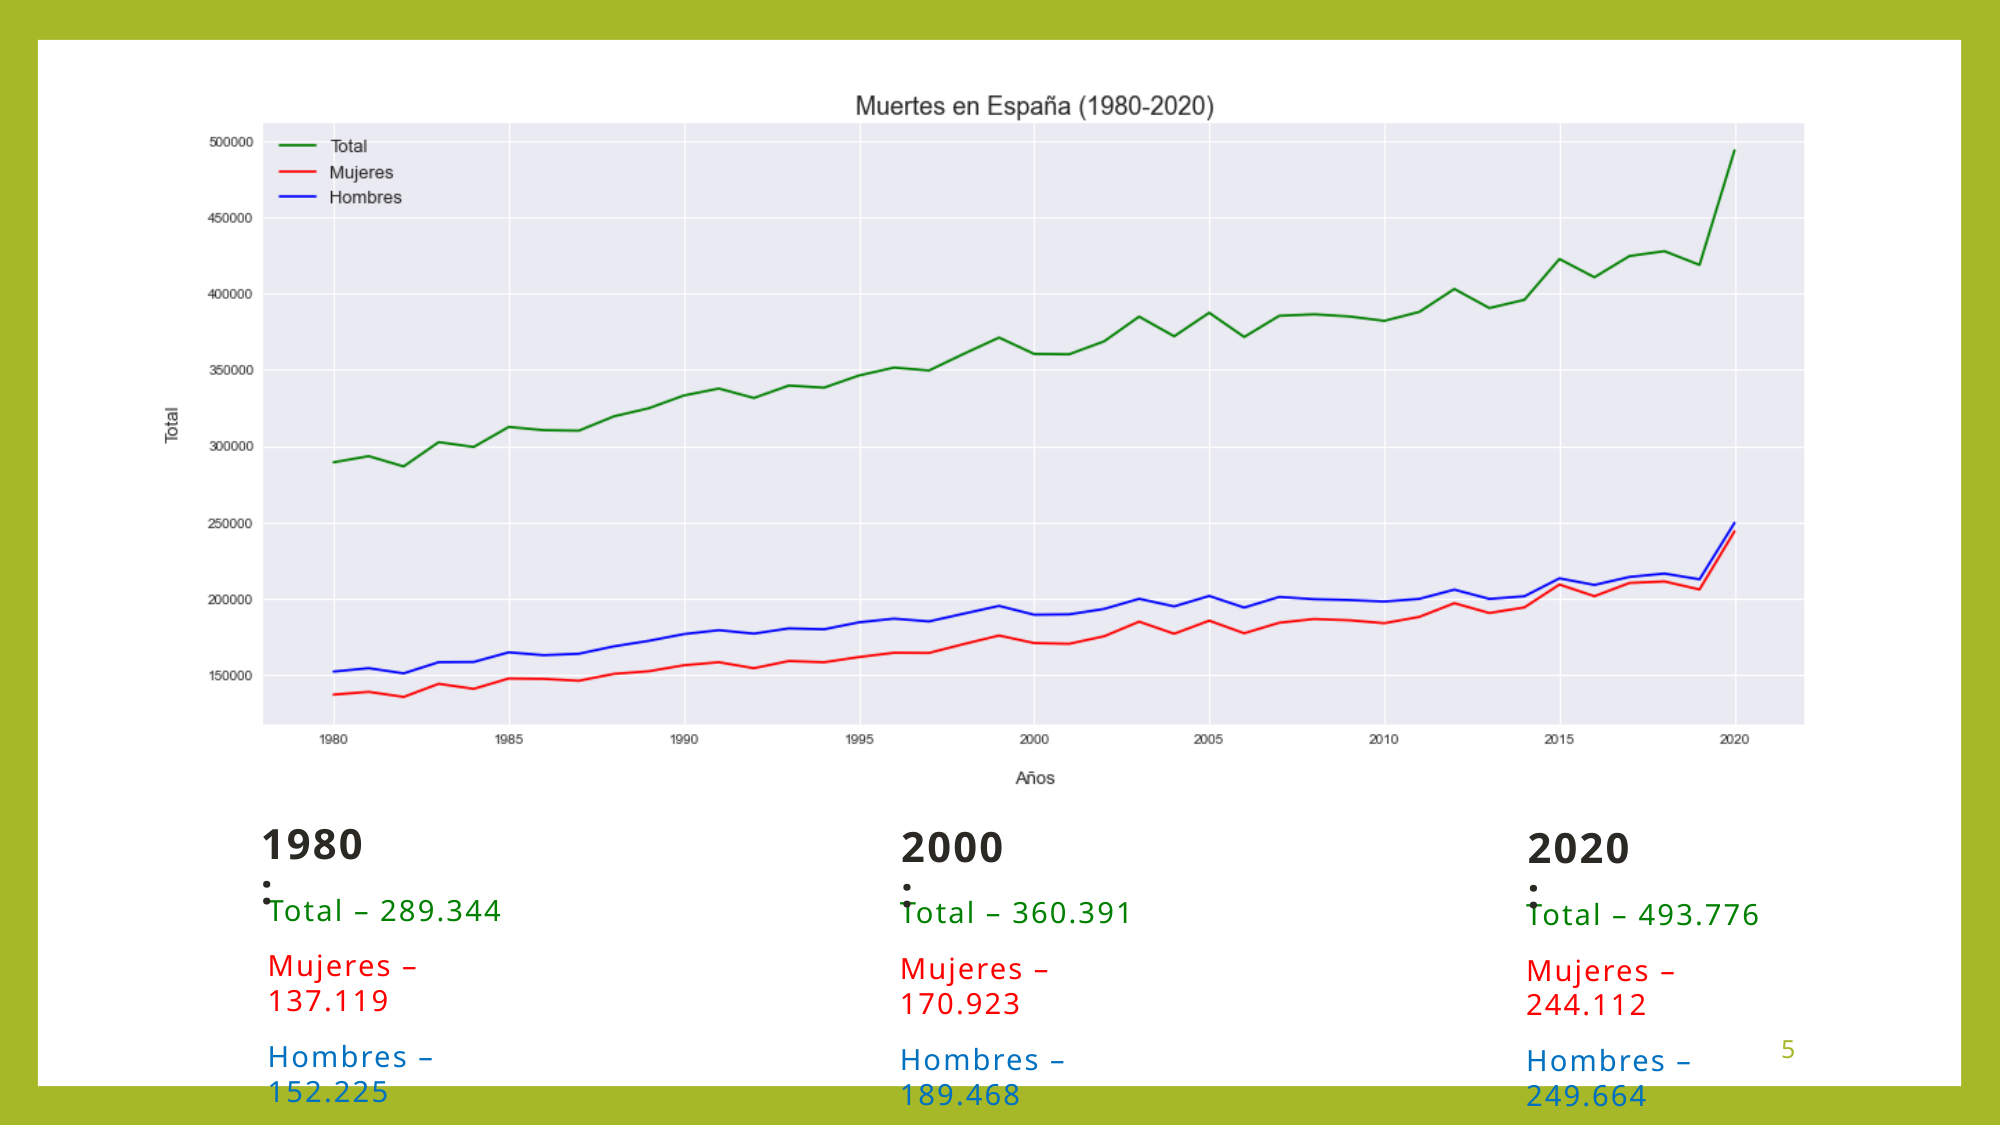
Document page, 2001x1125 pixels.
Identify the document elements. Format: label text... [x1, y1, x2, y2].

text_box Total – 360.391 Mujeres – 170.923 Hombres – 189.468 [884, 887, 1189, 1069]
picture [157, 86, 1814, 798]
text_box 2000: [886, 818, 1027, 889]
list Total – 289.344 Mujeres – 137.119 Hombres – 152.225 [252, 884, 562, 1066]
text_box Total – 493.776 Mujeres – 244.112 Hombres – 249.664 [1511, 888, 1816, 1070]
text_box 2020: [1512, 819, 1653, 890]
slide_number 5 [1530, 1070, 1811, 1081]
list 1980: [245, 815, 387, 886]
